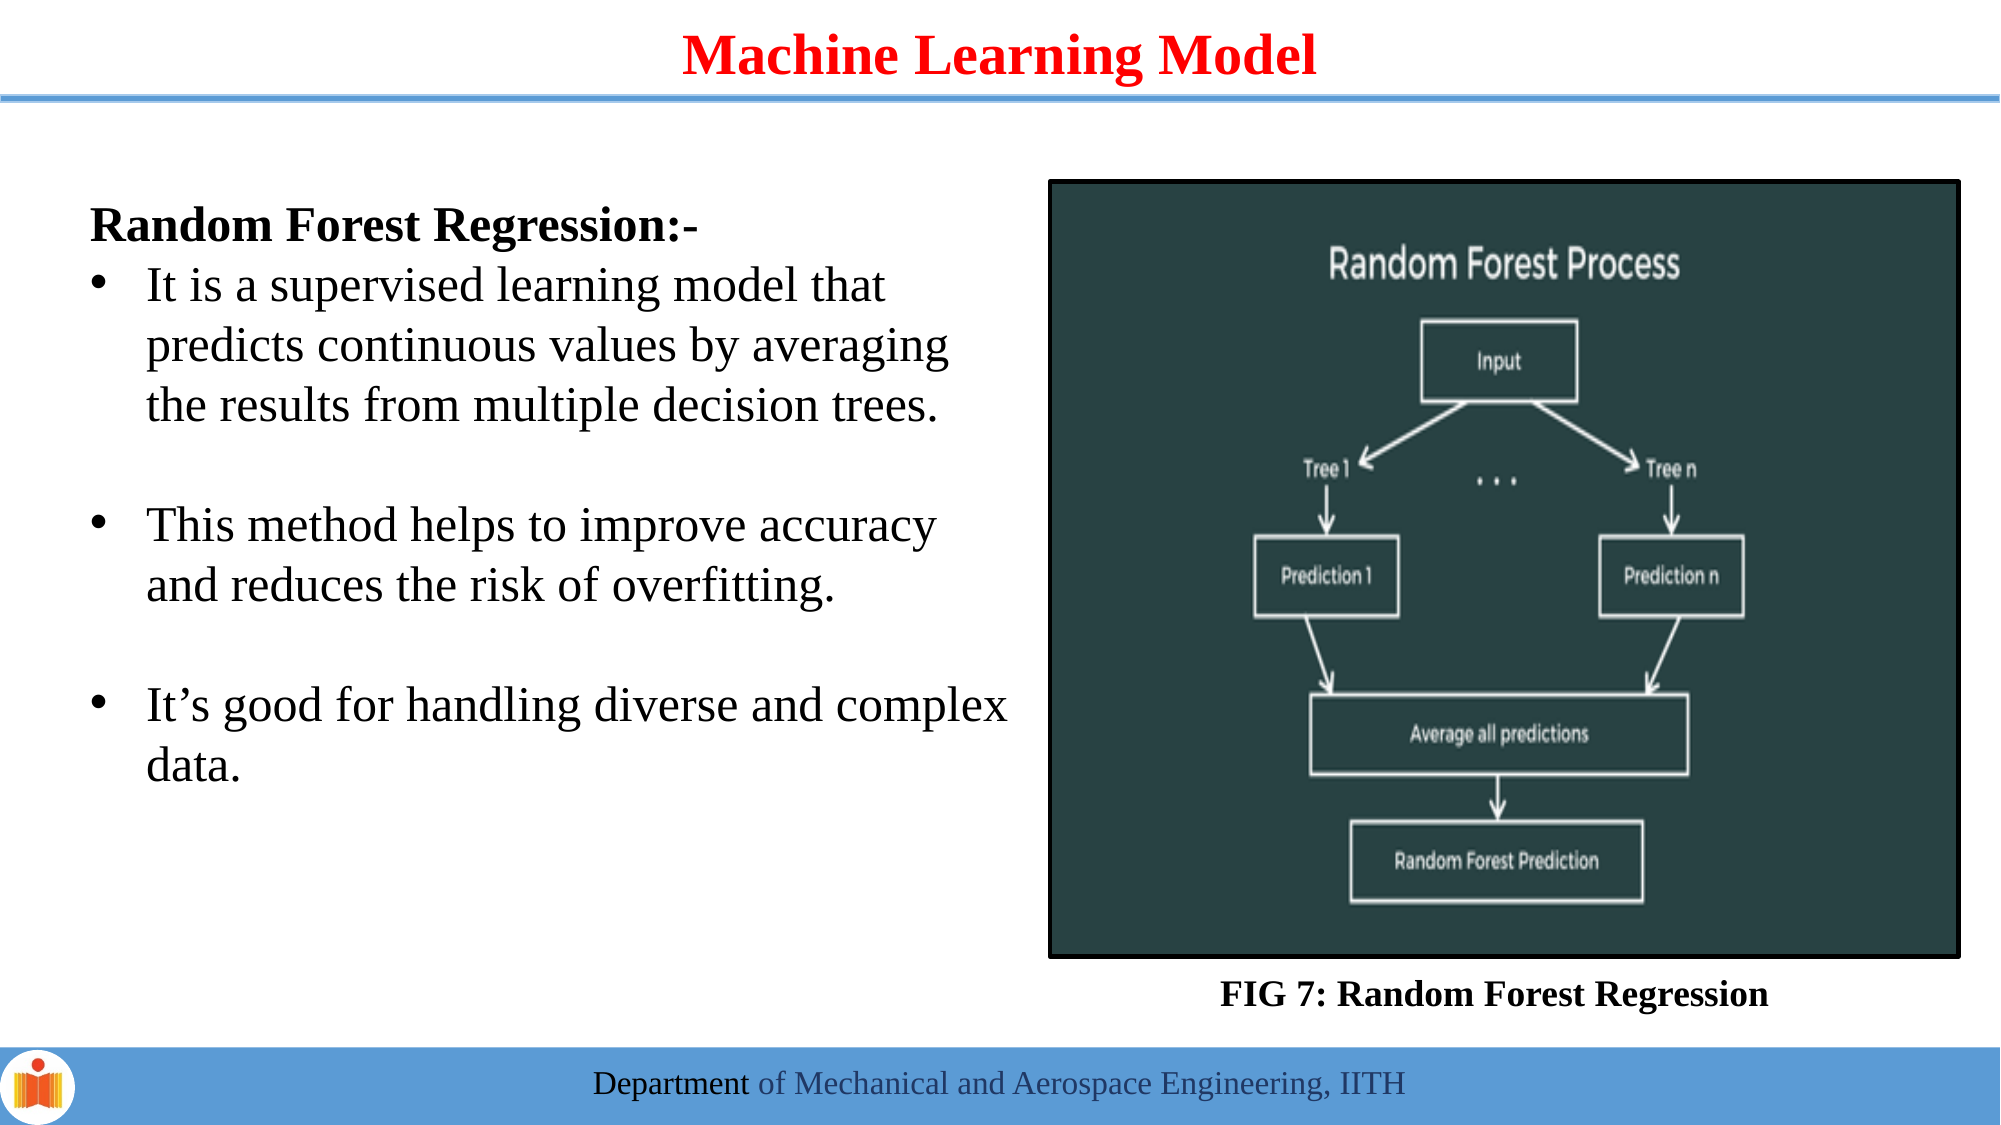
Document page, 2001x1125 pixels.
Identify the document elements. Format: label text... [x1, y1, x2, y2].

text_box FIG 7: Random Forest Regression [1205, 961, 1803, 1022]
footer Department of Mechanical and Aerospace Engineering, IITH [523, 1051, 1477, 1112]
text_box Random Forest Regression:- It is a supervised learning model that predicts continuous values by averaging the results from multiple decision trees. This method helps to improve accuracy and reduces the risk of overfitting. It’s good for handling diverse and complex data. [74, 184, 1028, 1039]
text_box [0, 1047, 2000, 1125]
text_box [0, 94, 2000, 103]
text_box Machine Learning Model [51, 12, 1948, 94]
picture [0, 1049, 75, 1125]
picture [1052, 184, 1957, 955]
